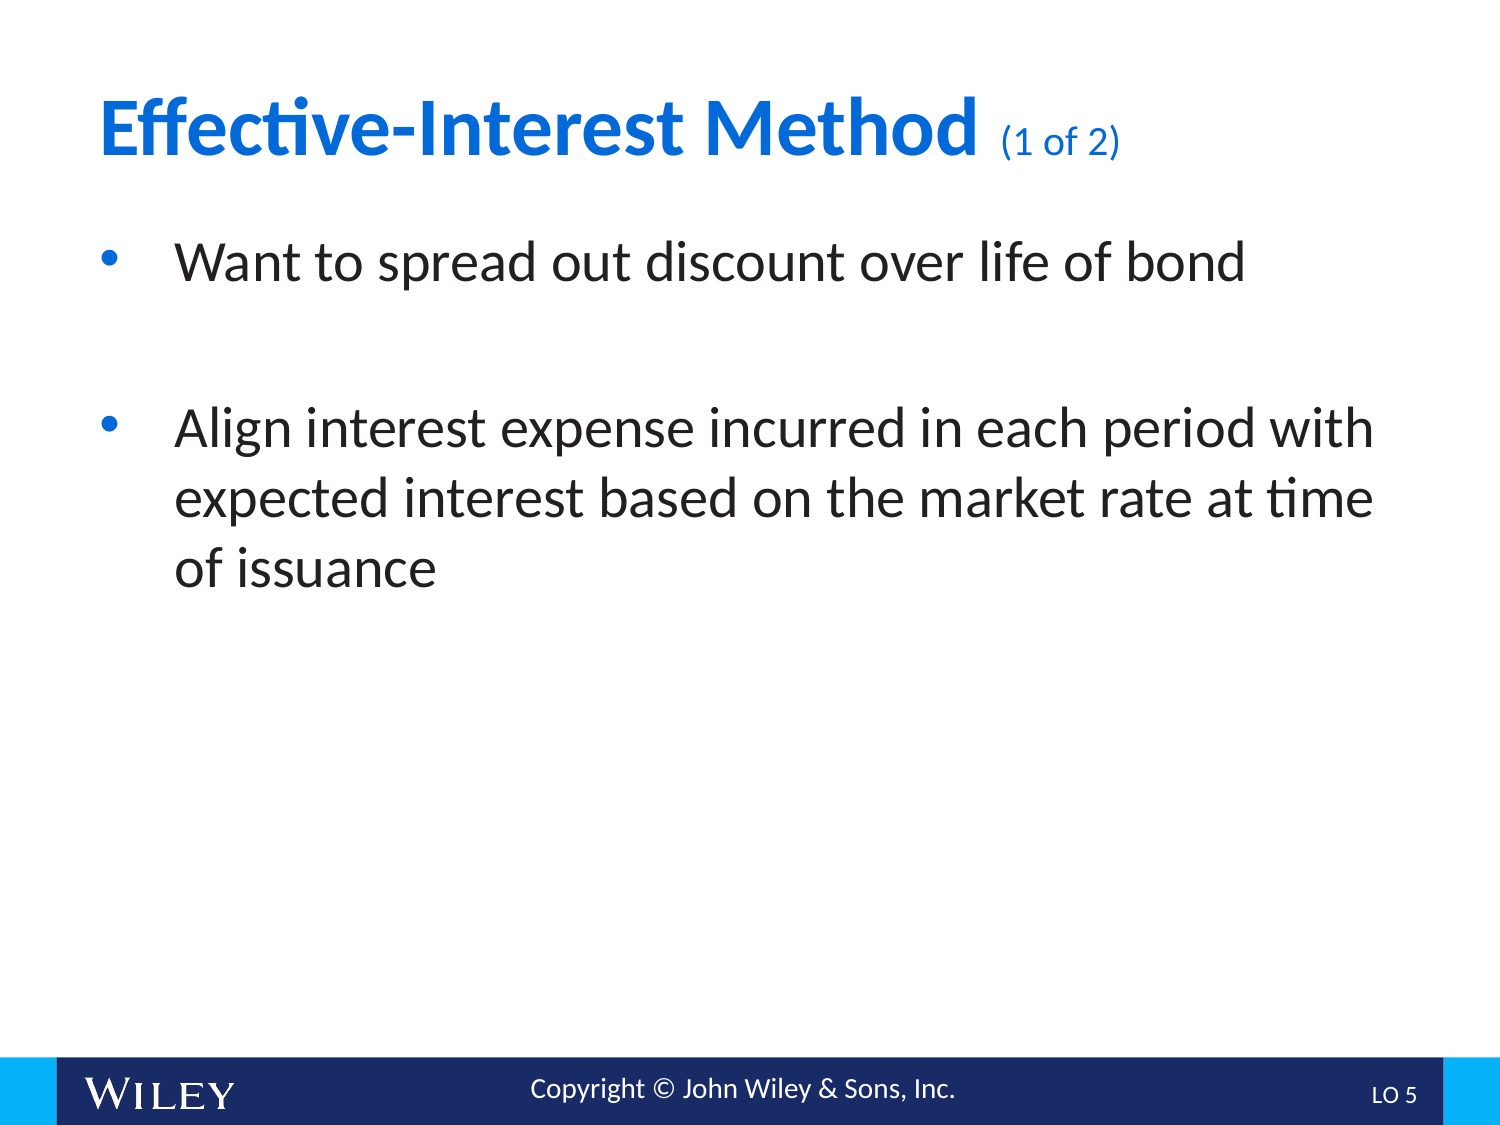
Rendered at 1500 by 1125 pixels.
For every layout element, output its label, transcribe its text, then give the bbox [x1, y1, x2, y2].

list L O 5 [1309, 1065, 1433, 1125]
list Want to spread out discount over life of bond Align interest expense incurred in each period with expected interest based on the market rate at time of issuance [84, 215, 1416, 1030]
title Effective-Interest Method (1 of 2) [84, 75, 1416, 215]
